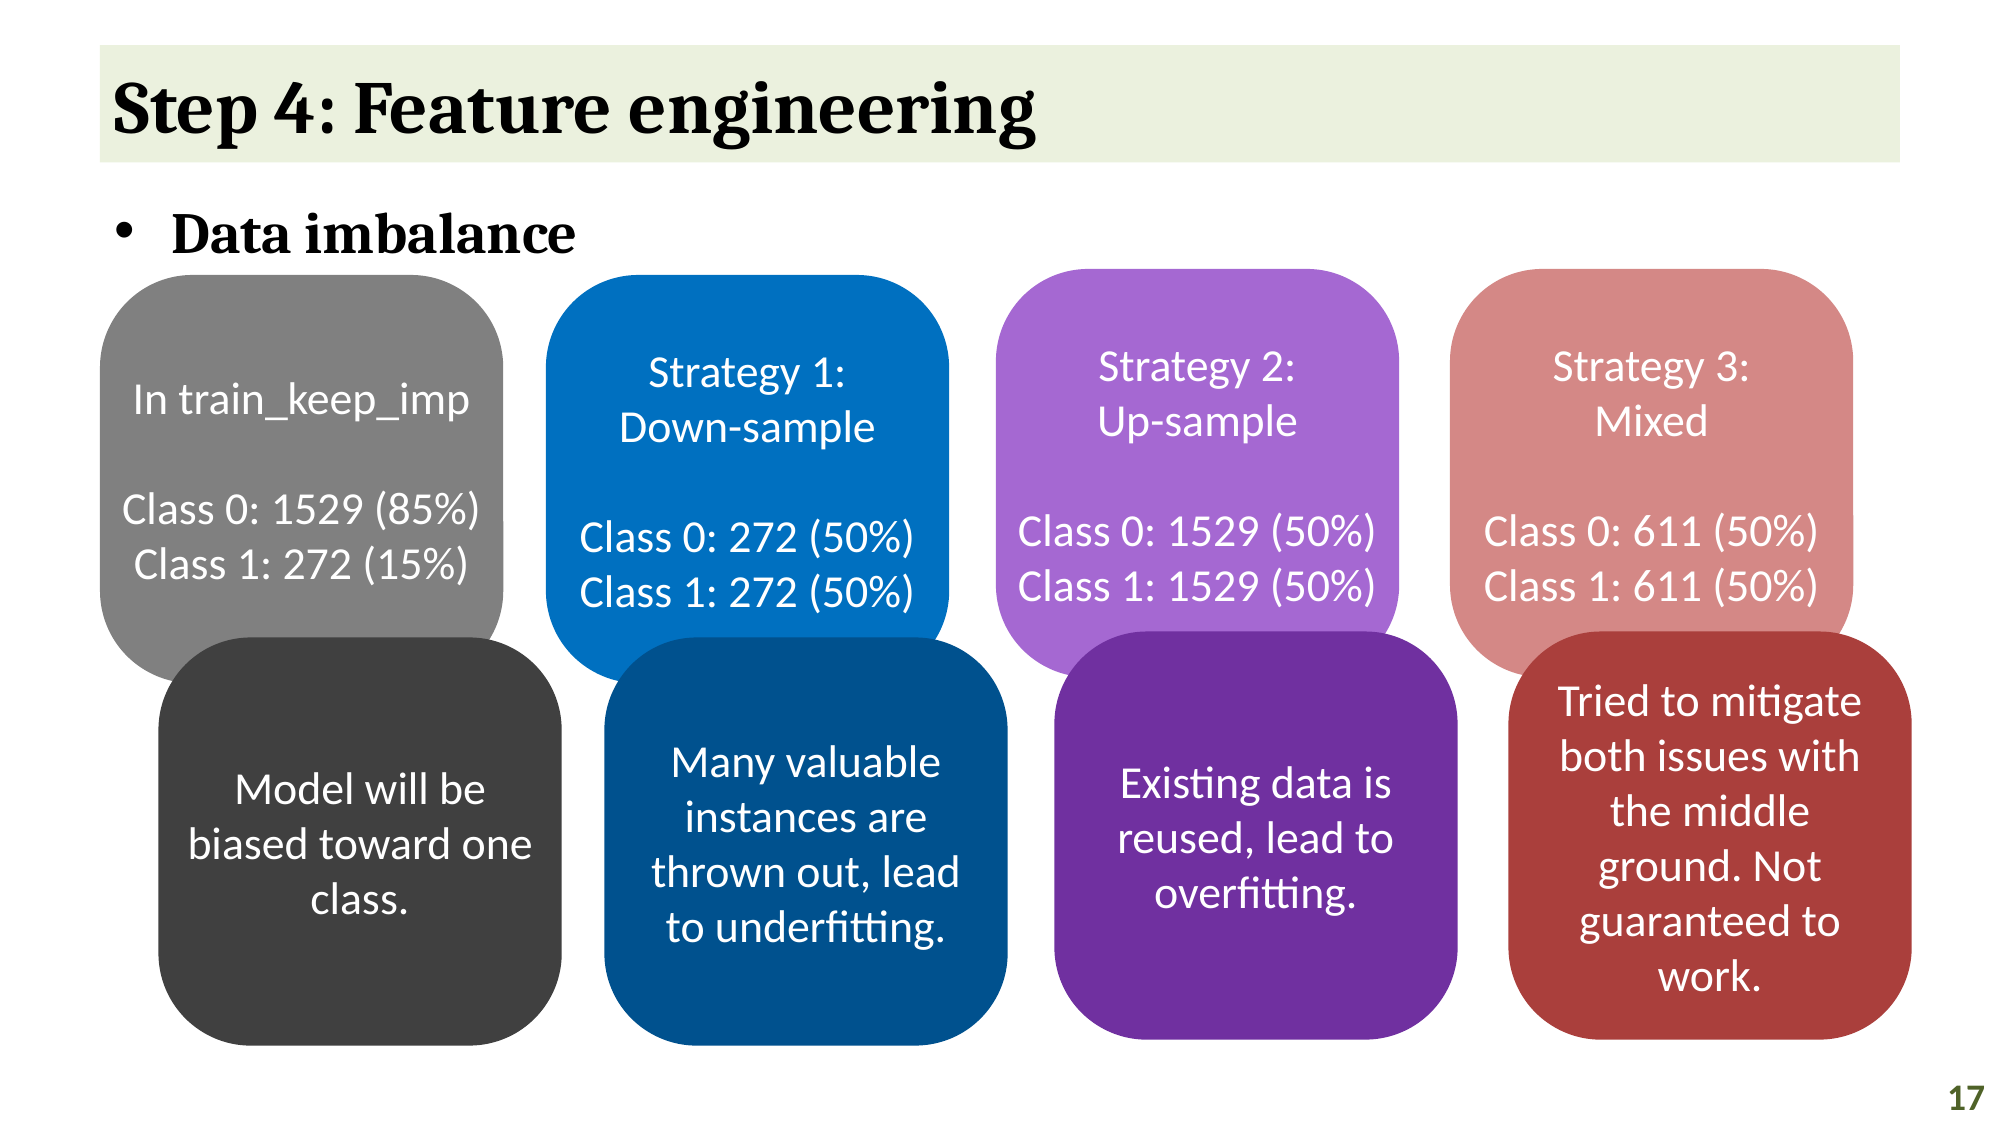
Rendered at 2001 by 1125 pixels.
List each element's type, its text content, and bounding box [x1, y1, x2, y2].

list Data imbalance [99, 187, 1901, 1066]
text_box Tried to mitigate both issues with the middle ground. Not guaranteed to work. [1506, 629, 1914, 1042]
text_box Strategy 3: Mixed Class 0: 611 (50%) Class 1: 611 (50%) [1447, 266, 1856, 677]
text_box Many valuable instances are thrown out, lead to underfitting. [602, 635, 1010, 1048]
slide_number 17 [1899, 1065, 2000, 1125]
text_box Strategy 2: Up-sample Class 0: 1529 (50%) Class 1: 1529 (50%) [993, 266, 1402, 677]
text_box Strategy 1: Down-sample Class 0: 272 (50%) Class 1: 272 (50%) [543, 272, 952, 683]
text_box In train_keep_imp Class 0: 1529 (85%) Class 1: 272 (15%) [97, 272, 506, 683]
title Step 4: Feature engineering [99, 44, 1901, 163]
text_box Model will be biased toward one class. [156, 635, 564, 1048]
text_box Existing data is reused, lead to overfitting. [1052, 629, 1460, 1042]
